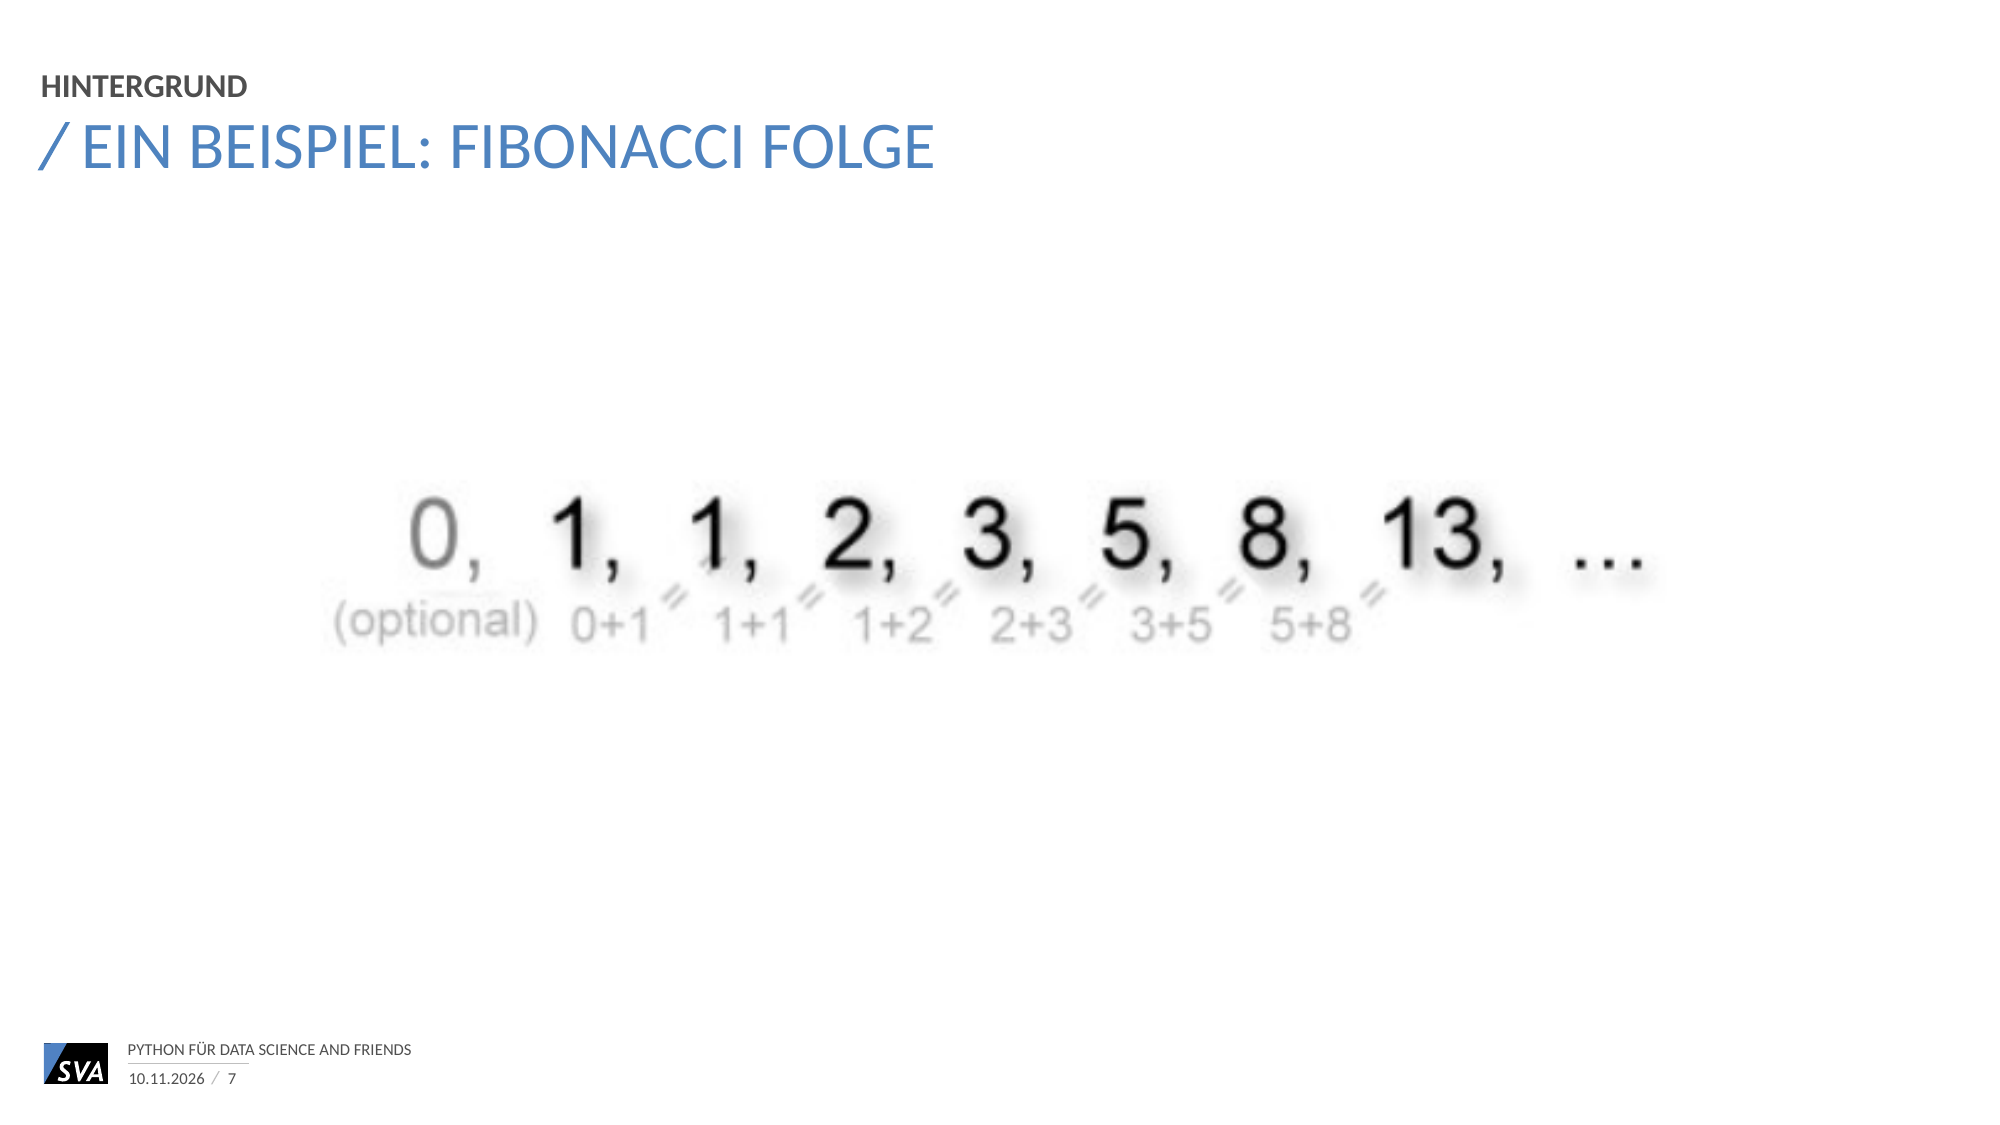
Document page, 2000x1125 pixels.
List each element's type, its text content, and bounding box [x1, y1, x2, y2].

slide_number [128, 1068, 207, 1087]
title Ein Beispiel: fibonacci folge [37, 107, 1957, 250]
footer Python für Data Science and Friends [127, 1041, 1297, 1059]
subtitle Hintergrund [40, 63, 1652, 105]
slide_number 7 [227, 1068, 261, 1087]
picture [290, 439, 1704, 675]
